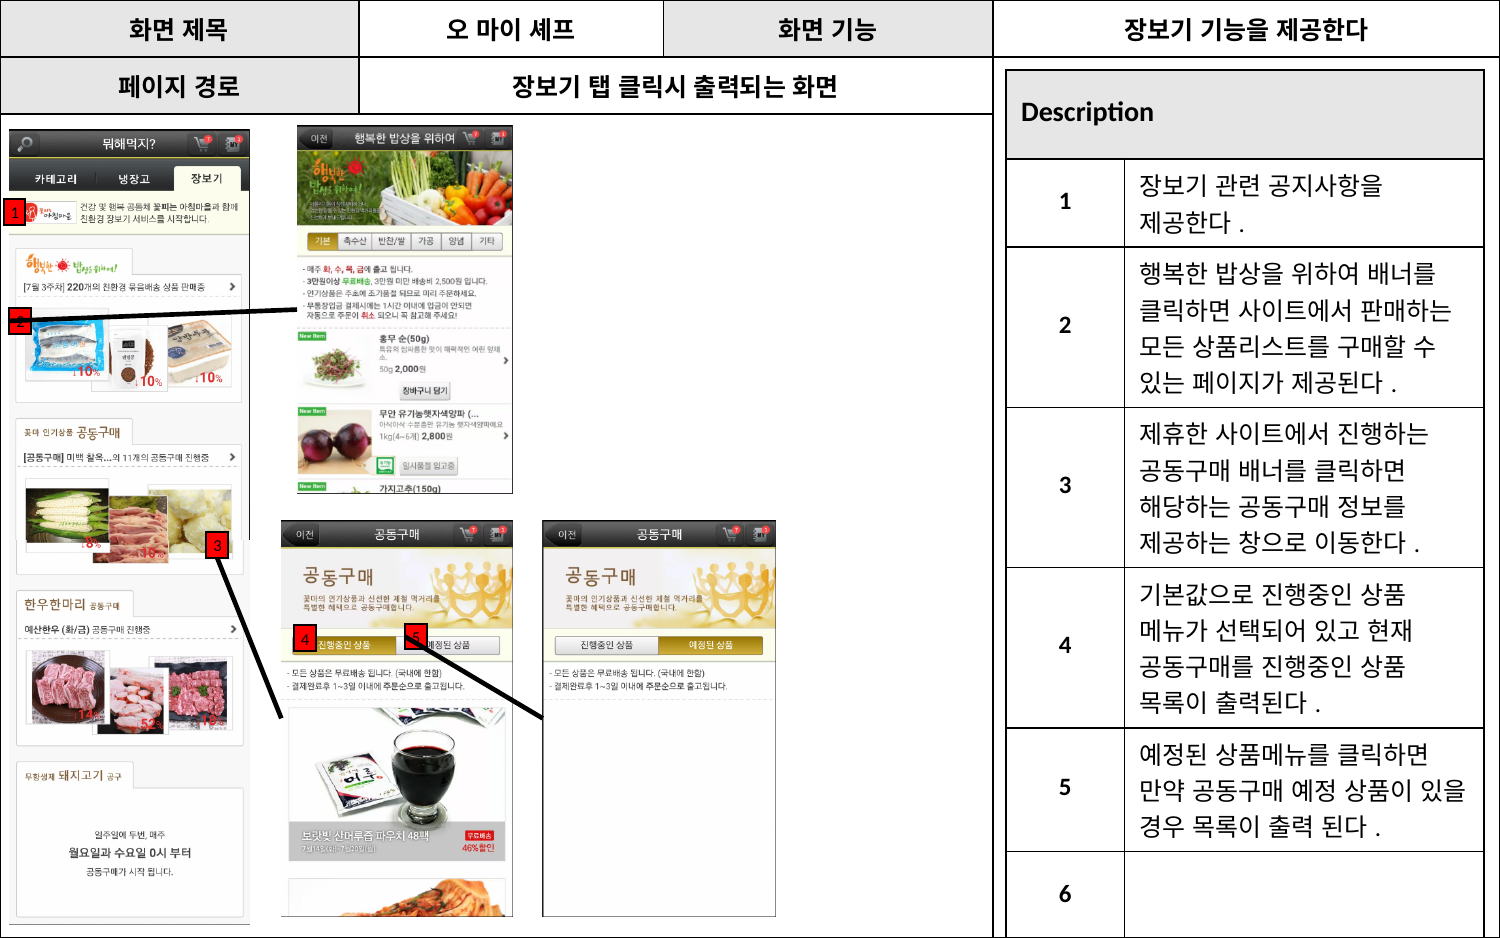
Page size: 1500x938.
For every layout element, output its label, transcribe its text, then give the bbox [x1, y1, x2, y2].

table_cell [1125, 852, 1483, 938]
table_cell 페이지 경로 [1, 58, 358, 113]
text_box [31, 309, 298, 321]
table_cell 기본값으로 진행중인 상품 메뉴가 선택되어 있고 현재 공동구매를 진행중인 상품 목록이 출력된다. [1125, 568, 1483, 727]
table_cell 행복한 밥상을 위하여 배너를 클릭하면 사이트에서 판매하는 모든 상품리스트를 구매할 수 있는 페이지가 제공된다. [1125, 248, 1483, 407]
table_cell [994, 58, 1499, 937]
picture [281, 520, 513, 917]
table_header 장보기 기능을 제공한다 [994, 1, 1499, 56]
table_cell 2 [1007, 248, 1124, 407]
table_cell 예정된 상품메뉴를 클릭하면 만약 공동구매 예정 상품이 있을 경우 목록이 출력 된다. [1125, 729, 1483, 851]
table_header 화면 제목 [1, 1, 358, 56]
table_cell 장보기 탭 클릭시 출력되는 화면 [360, 58, 992, 113]
table_cell 5 [1007, 729, 1124, 851]
picture [297, 125, 513, 494]
table_cell 4 [1007, 568, 1124, 727]
table_cell 장보기 관련 공지사항을 제공한다. [1125, 160, 1483, 246]
table_header 화면 기능 [664, 1, 992, 56]
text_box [217, 557, 282, 719]
table_cell 6 [1007, 852, 1124, 938]
picture [542, 520, 776, 917]
picture [9, 129, 250, 925]
table_cell 1 [1007, 160, 1124, 246]
text_box 1 [3, 198, 9, 226]
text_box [426, 636, 543, 719]
table_cell 제휴한 사이트에서 진행하는 공동구매 배너를 클릭하면 해당하는 공동구매 정보를 제공하는 창으로 이동한다. [1125, 408, 1483, 567]
table_cell [1, 115, 992, 937]
table_header Description [1007, 71, 1483, 158]
table_cell 3 [1007, 408, 1124, 567]
table_header 오 마이 셰프 [360, 1, 663, 56]
